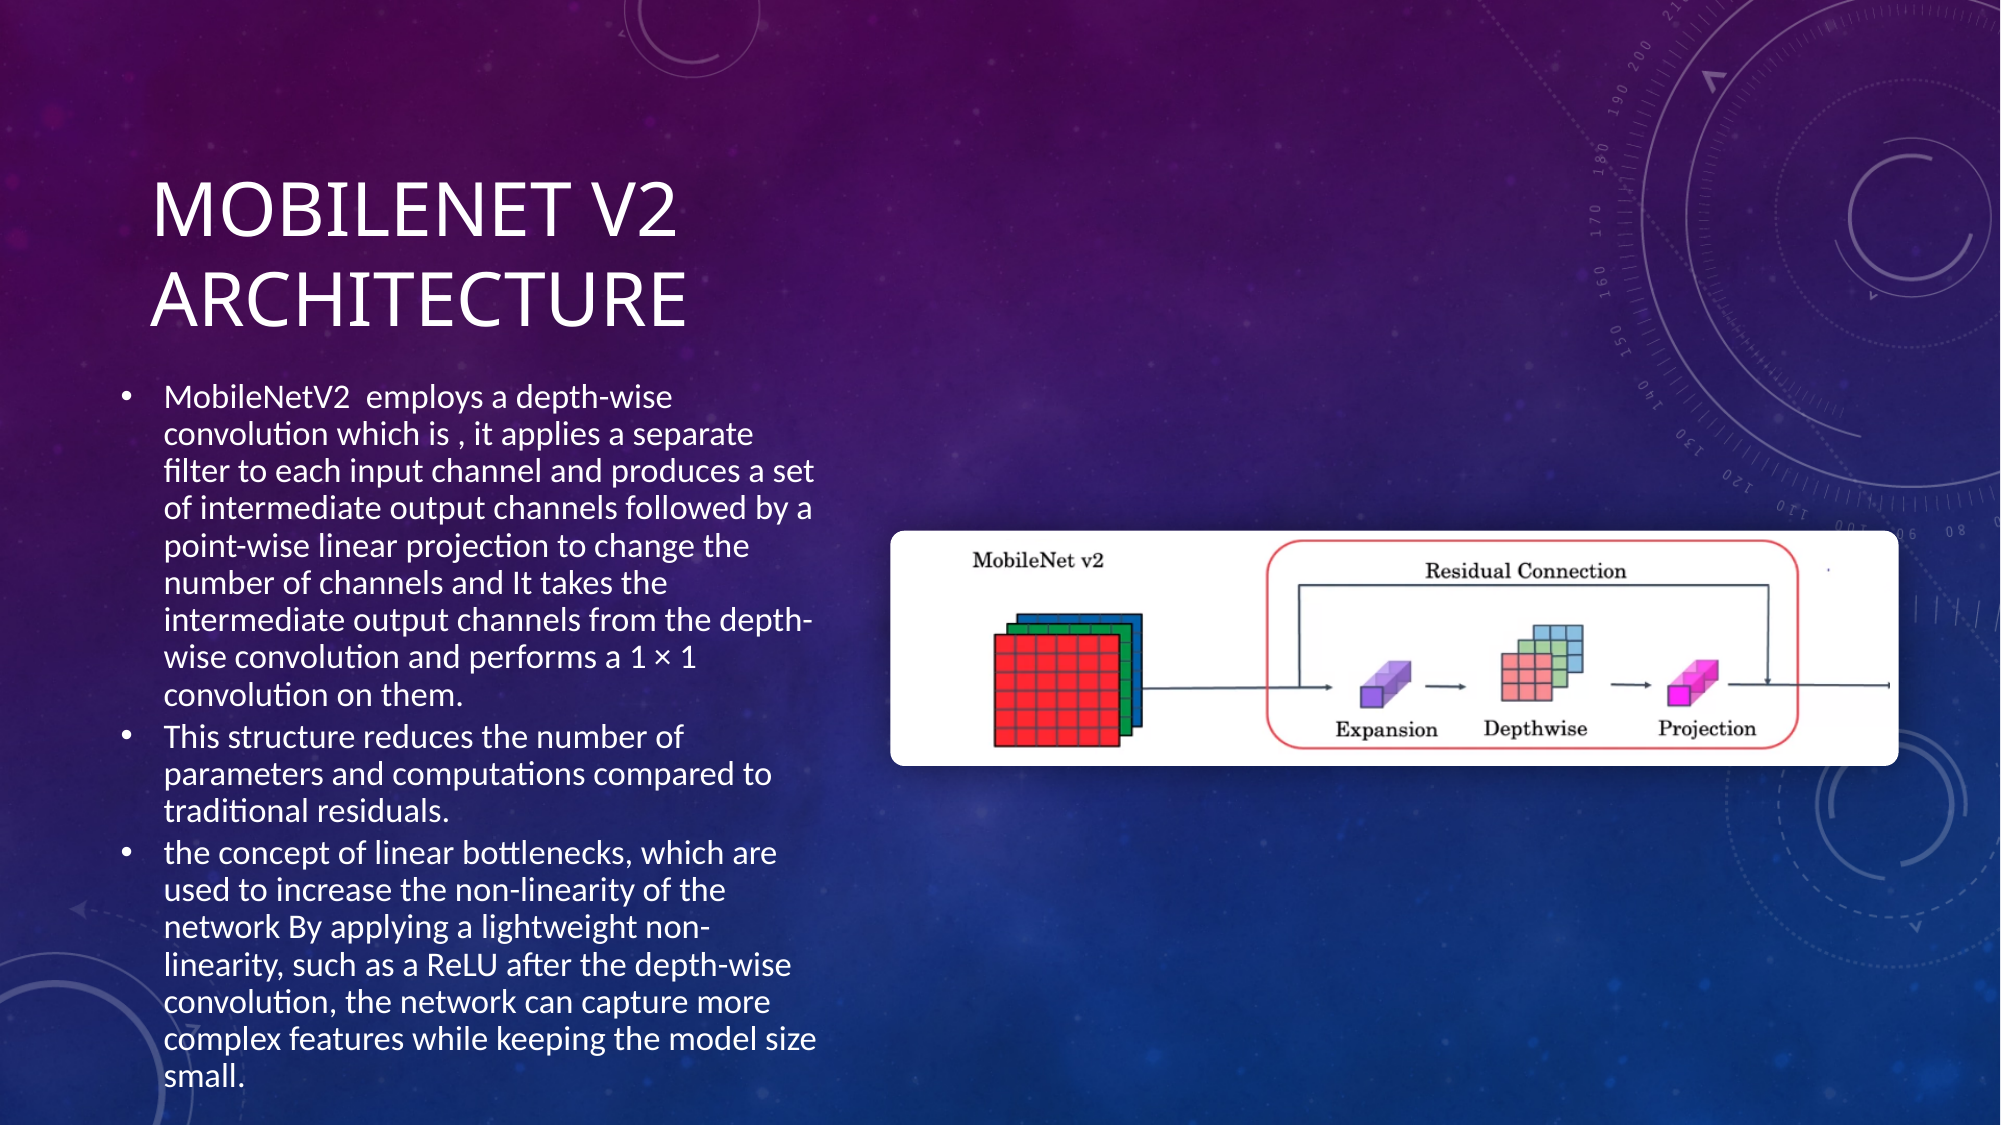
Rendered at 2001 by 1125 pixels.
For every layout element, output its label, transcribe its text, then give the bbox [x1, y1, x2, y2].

picture [0, 0, 2001, 1125]
list MobileNetV2 employs a depth-wise convolution which is , it applies a separate filter to each input channel and produces a set of intermediate output channels followed by a point-wise linear projection to change the number of channels and It takes the intermediate output channels from the depth-wise convolution and performs a 1 × 1 convolution on them. This structure reduces the number of parameters and computations compared to traditional residuals. the concept of linear bottlenecks, which are used to increase the non-linearity of the network By applying a lightweight non-linearity, such as a ReLU after the depth-wise convolution, the network can capture more complex features while keeping the model size small. [105, 370, 842, 1115]
title MOBILENET V2 ARCHITECTURE [135, 132, 789, 370]
